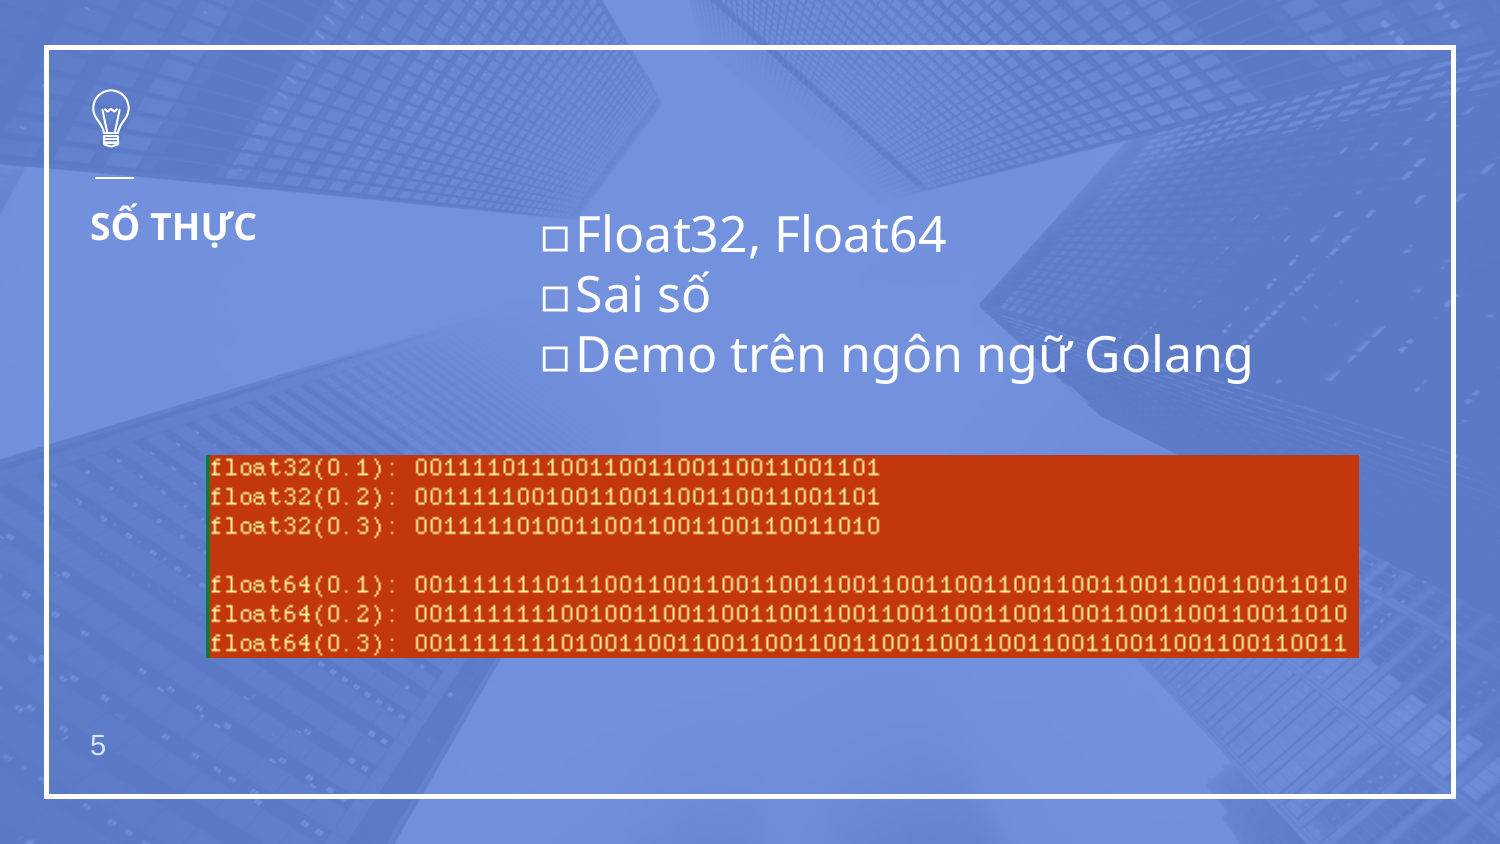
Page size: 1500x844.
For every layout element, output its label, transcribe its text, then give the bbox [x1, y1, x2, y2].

slide_number 5 [75, 687, 165, 777]
list Float32, Float64 Sai số Demo trên ngôn ngữ Golang [485, 187, 1389, 770]
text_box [92, 90, 129, 147]
title SỐ THỰC [75, 187, 429, 322]
picture [206, 455, 1360, 659]
